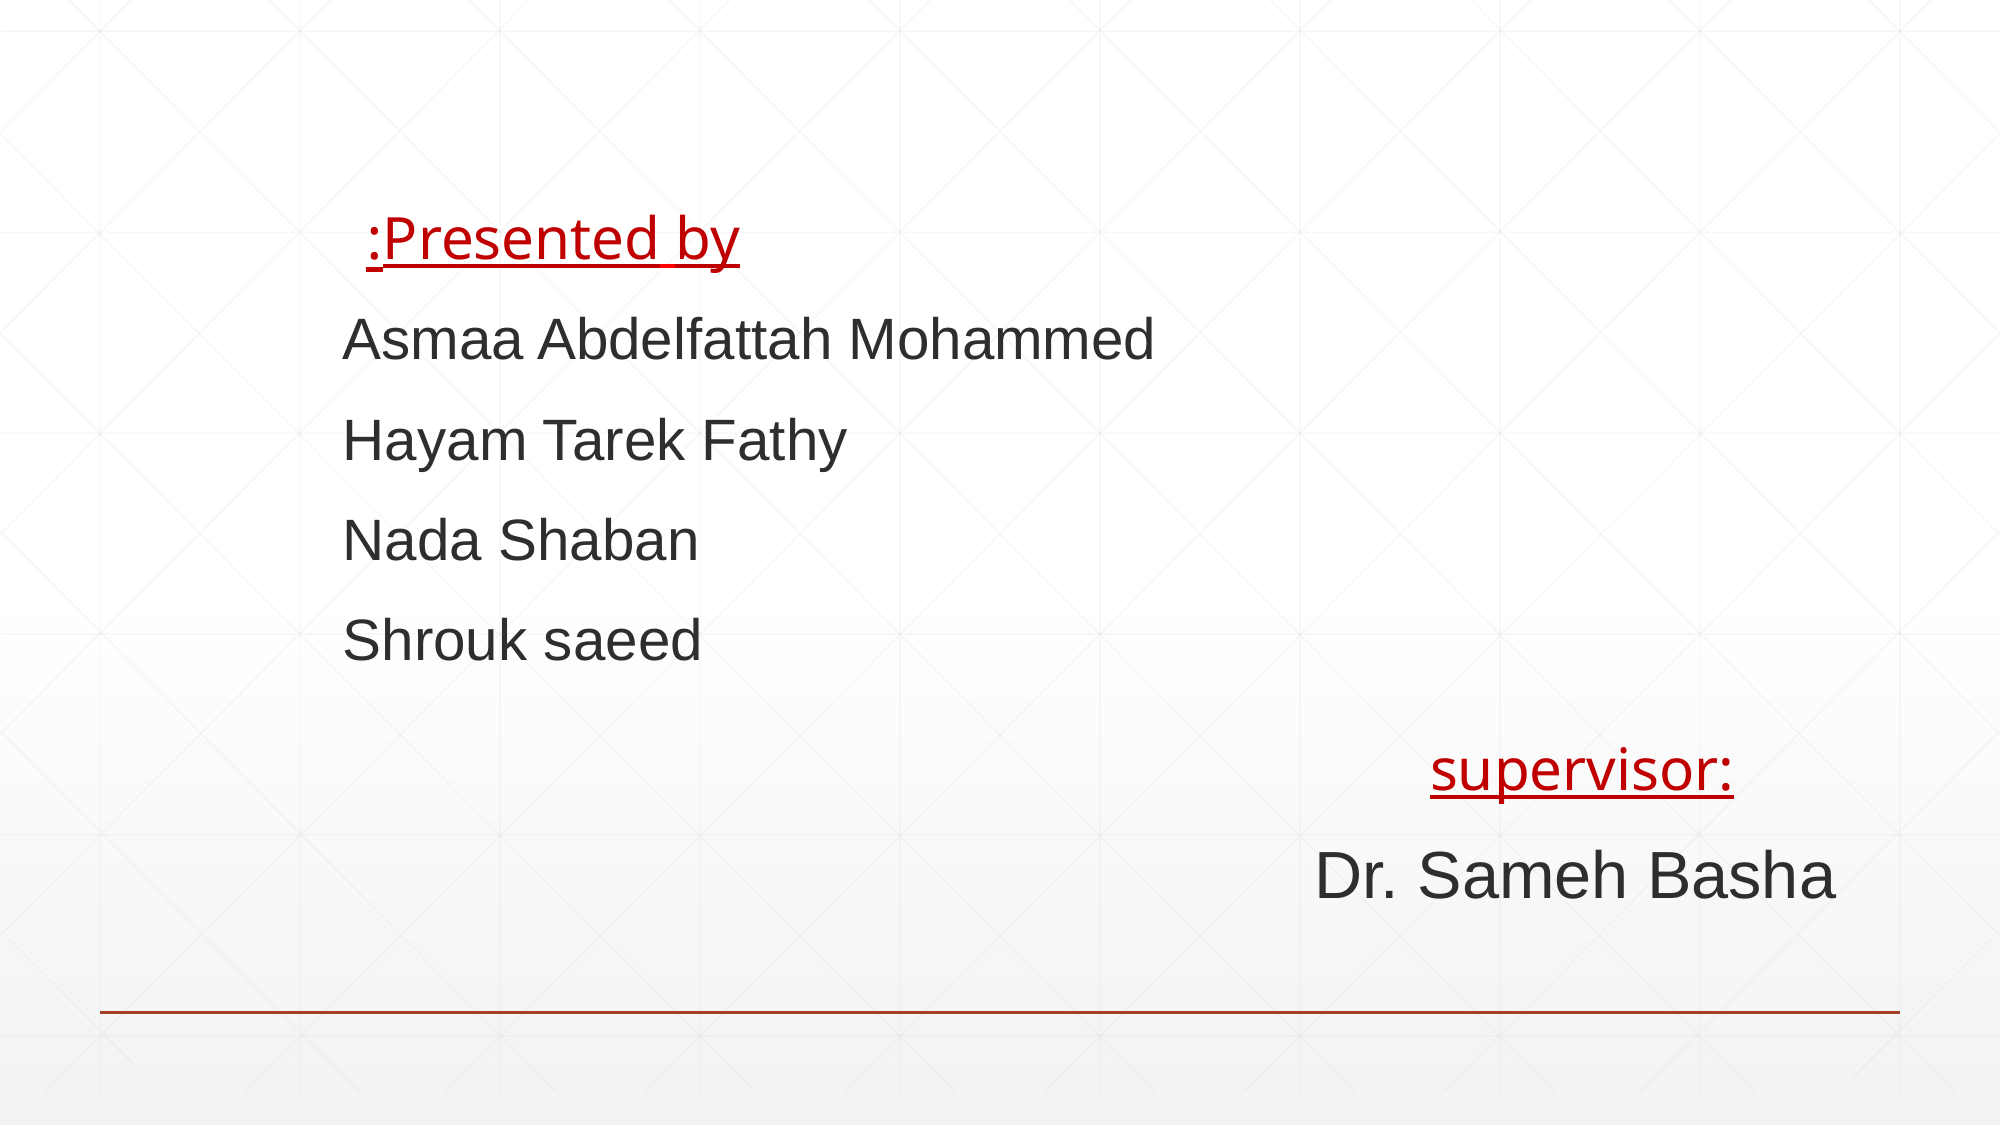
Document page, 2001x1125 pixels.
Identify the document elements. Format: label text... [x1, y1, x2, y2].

list Presented by: Asmaa Abdelfattah Mohammed Hayam Tarek Fathy Nada Shaban Shrouk saeed [0, 114, 1228, 838]
text_box supervisor: Dr. Sameh Basha [1188, 562, 1976, 1079]
